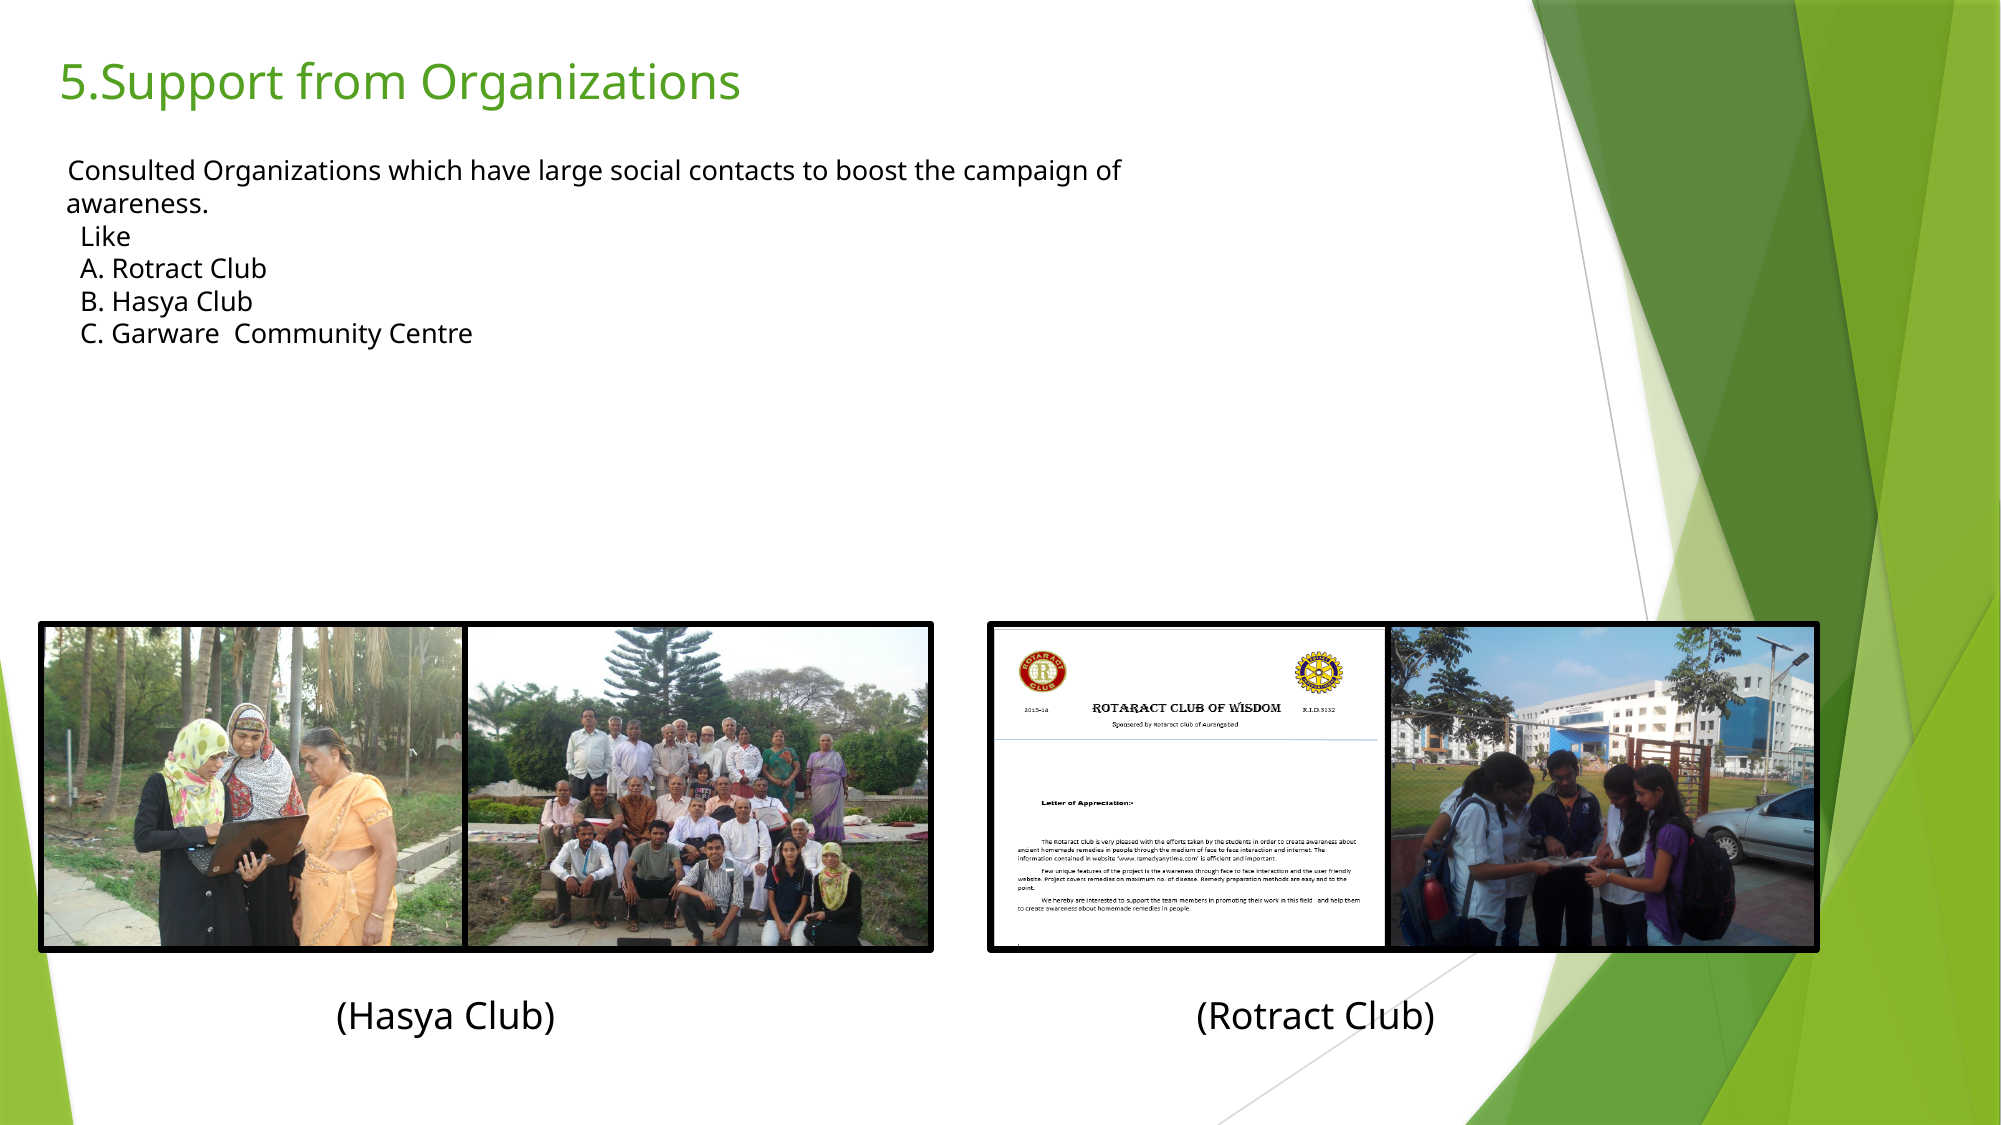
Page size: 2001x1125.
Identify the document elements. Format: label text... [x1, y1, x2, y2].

title 5.Support from Organizations Consulted Organizations which have large social contacts to boost the campaign of awareness. Like A. Rotract Club B. Hasya Club C. Garware Community Centre [44, 42, 1807, 491]
text_box (Hasya Club) (Rotract Club) [97, 984, 1944, 1045]
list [993, 626, 1386, 947]
picture [1386, 626, 1815, 947]
picture [43, 626, 929, 947]
